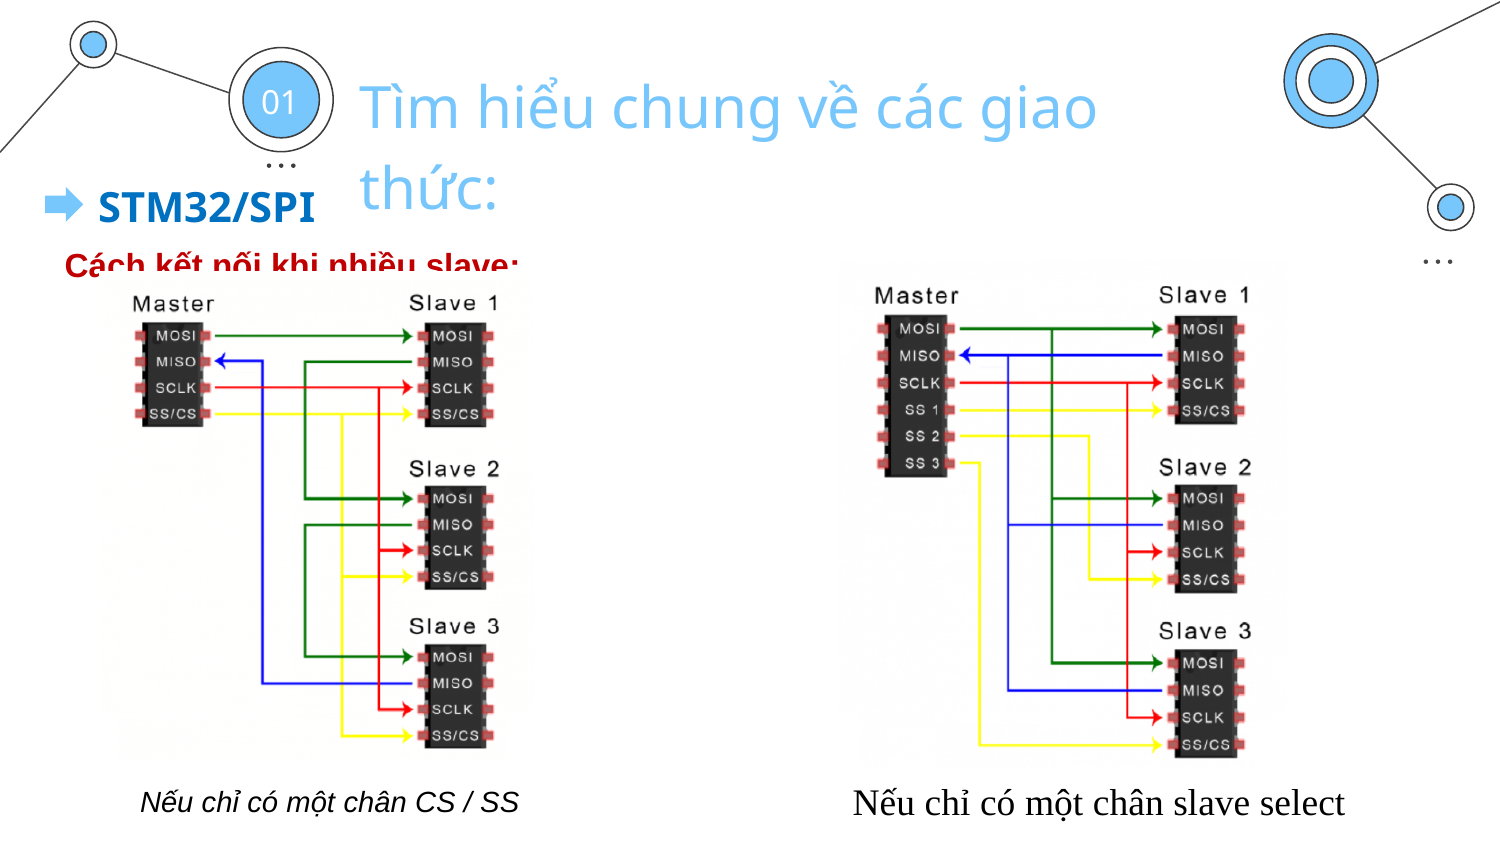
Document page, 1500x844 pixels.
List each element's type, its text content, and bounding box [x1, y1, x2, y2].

text_box Tìm hiểu chung về các giao thức: [344, 45, 1169, 109]
text_box Cách kết nối khi nhiều slave: [49, 209, 552, 294]
text_box [43, 185, 86, 216]
picture [98, 270, 568, 763]
text_box Nếu chỉ có một chân slave select [837, 770, 1500, 831]
picture [837, 259, 1307, 772]
text_box STM32/SPI [83, 165, 750, 261]
text_box Nếu chỉ có một chân CS / SS [125, 776, 837, 826]
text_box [228, 47, 334, 169]
